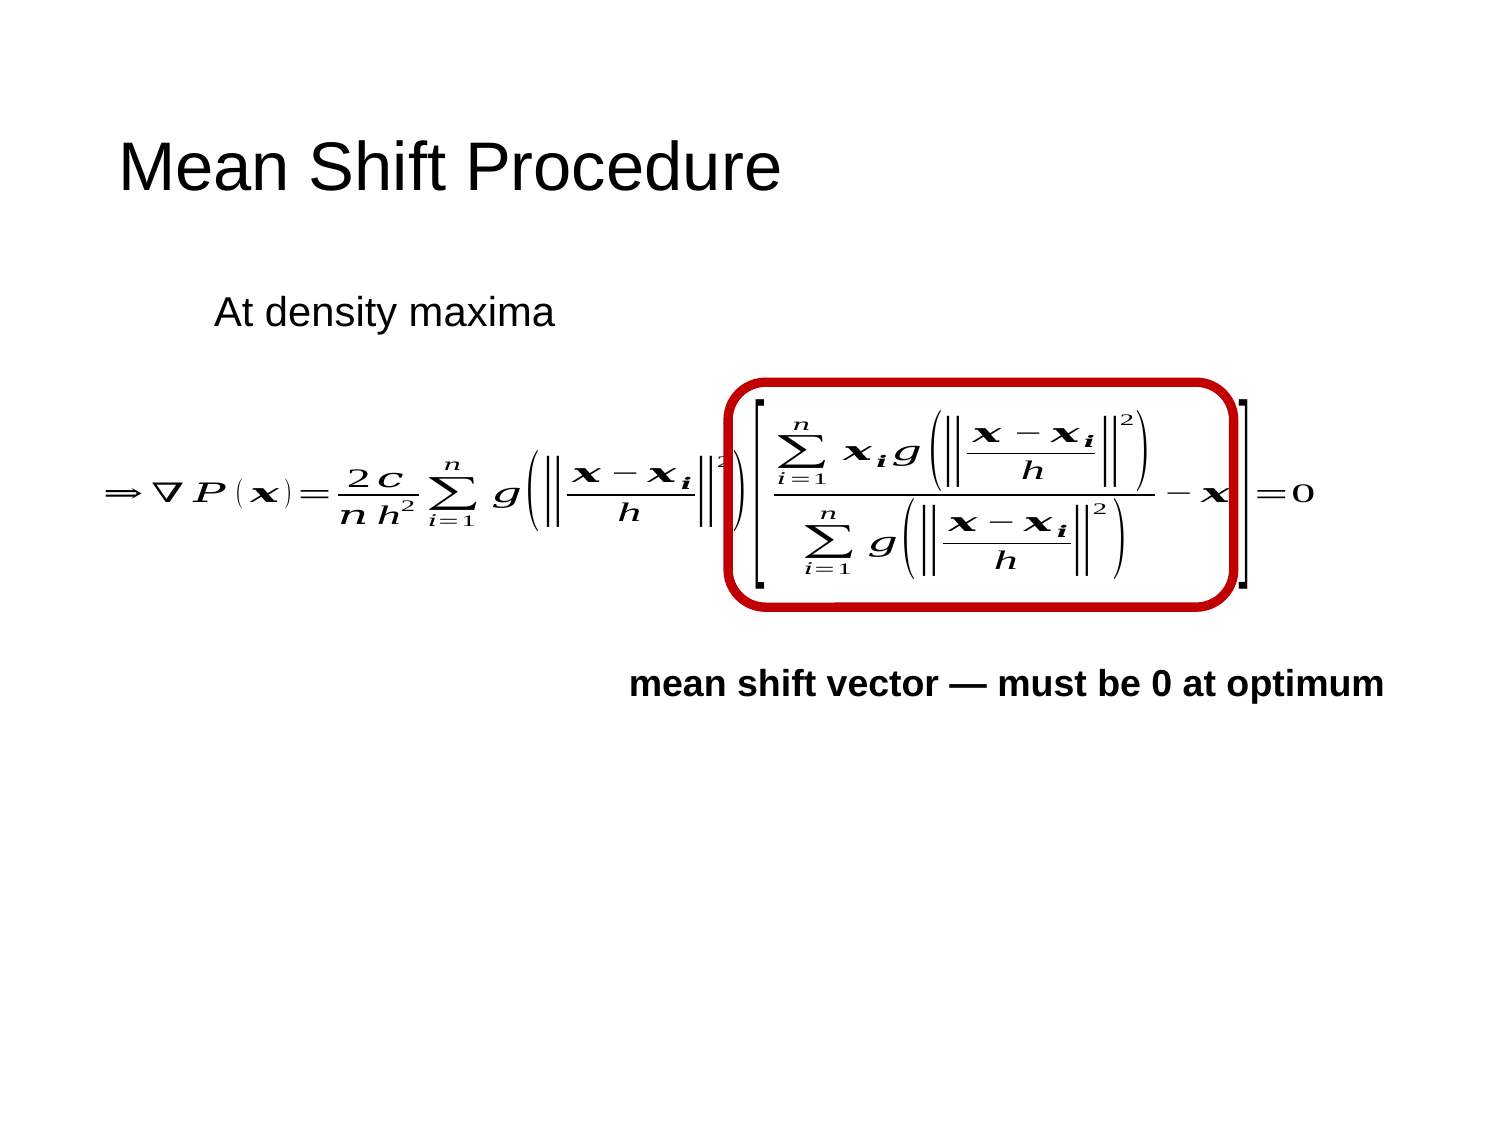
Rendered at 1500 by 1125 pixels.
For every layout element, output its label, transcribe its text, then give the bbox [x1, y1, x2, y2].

text_box [728, 382, 1234, 608]
text_box mean shift vector — must be 0 at optimum [614, 651, 1401, 712]
title Mean Shift Procedure [103, 59, 1397, 278]
